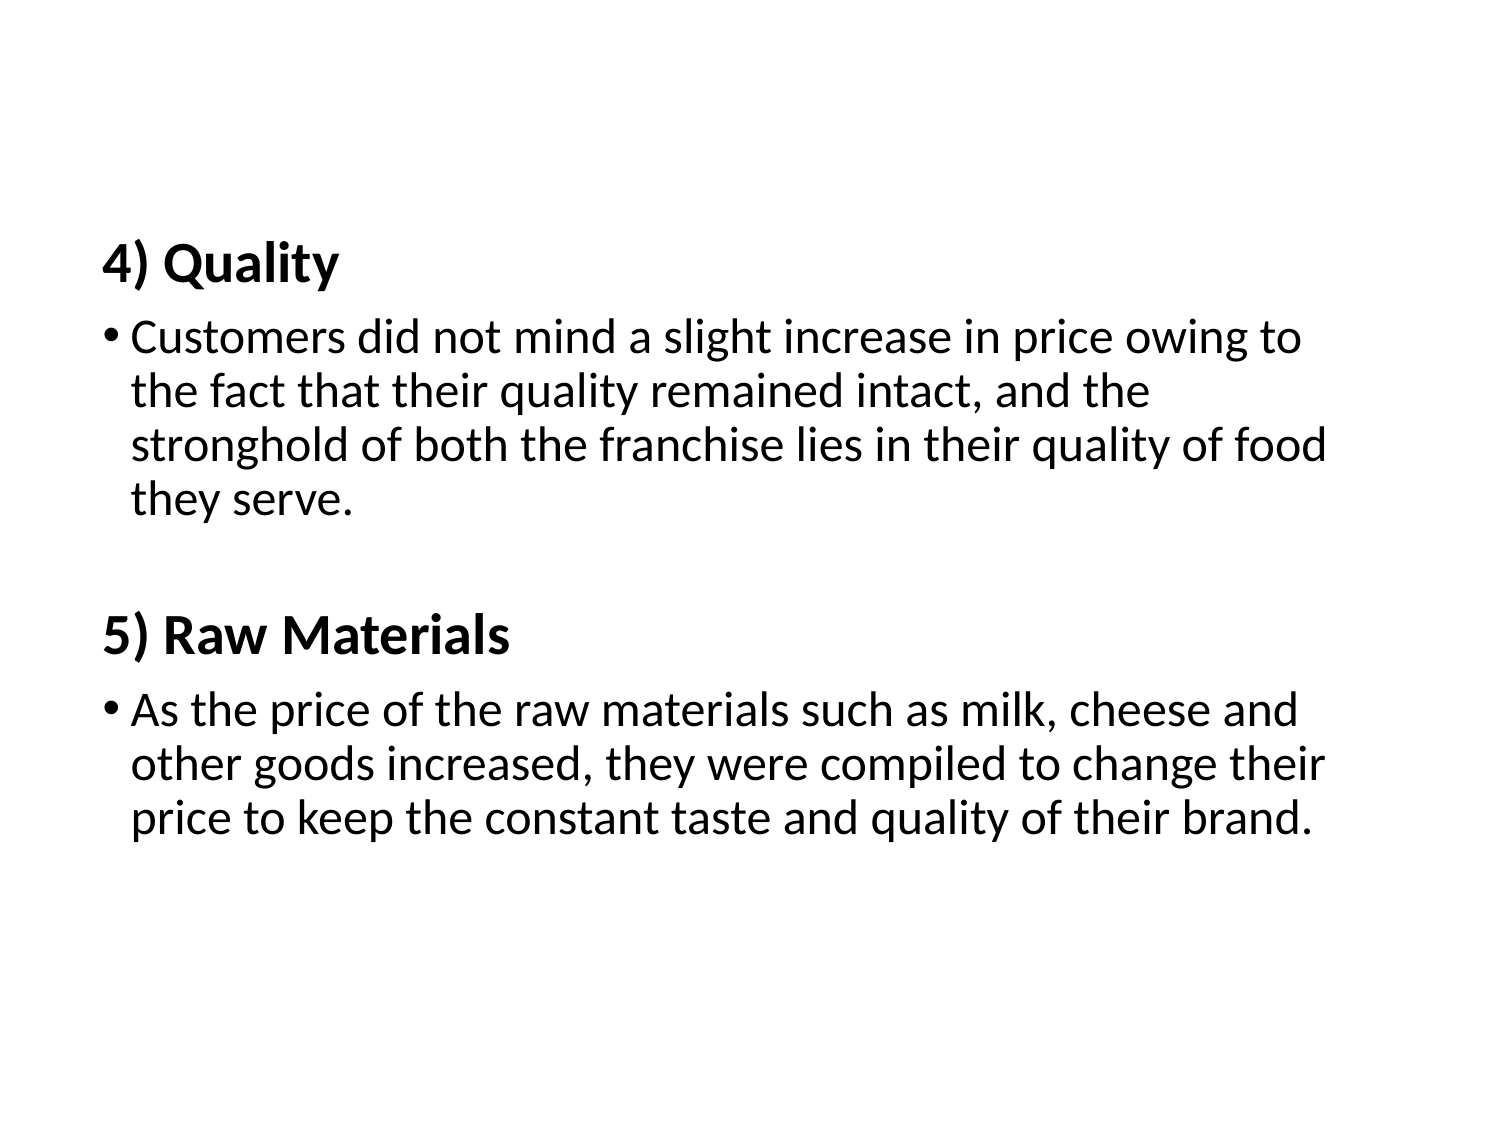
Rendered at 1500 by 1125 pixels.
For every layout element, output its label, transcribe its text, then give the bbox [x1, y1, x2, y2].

list 4) Quality Customers did not mind a slight increase in price owing to the fact that their quality remained intact, and the stronghold of both the franchise lies in their quality of food they serve. 5) Raw Materials As the price of the raw materials such as milk, cheese and other goods increased, they were compiled to change their price to keep the constant taste and quality of their brand. [87, 224, 1382, 1125]
